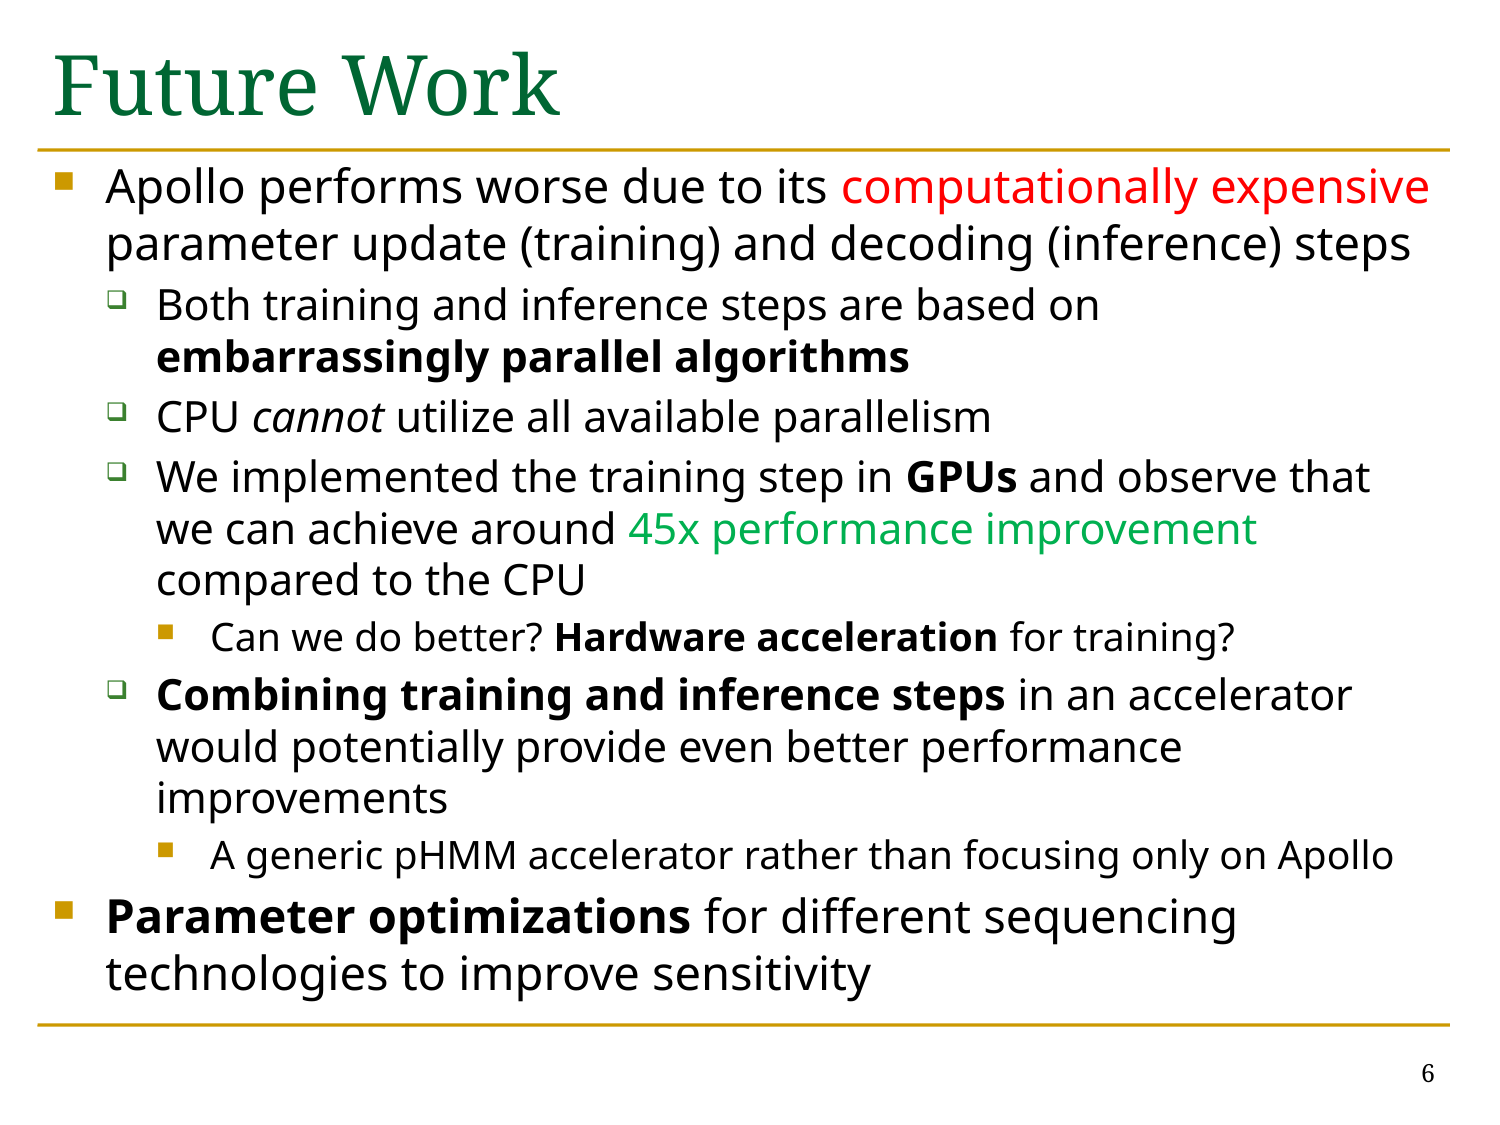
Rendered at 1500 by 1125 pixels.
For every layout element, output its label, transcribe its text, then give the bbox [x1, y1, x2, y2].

slide_number 6 [1363, 1048, 1451, 1100]
title Future Work [37, 24, 1451, 148]
list Apollo performs worse due to its computationally expensive parameter update (training) and decoding (inference) steps Both training and inference steps are based on embarrassingly parallel algorithms CPU cannot utilize all available parallelism We implemented the training step in GPUs and observe that we can achieve around 45x performance improvement compared to the CPU Can we do better? Hardware acceleration for training? Combining training and inference steps in an accelerator would potentially provide even better performance improvements A generic pHMM accelerator rather than focusing only on Apollo Parameter optimizations for different sequencing technologies to improve sensitivity [37, 148, 1451, 1024]
